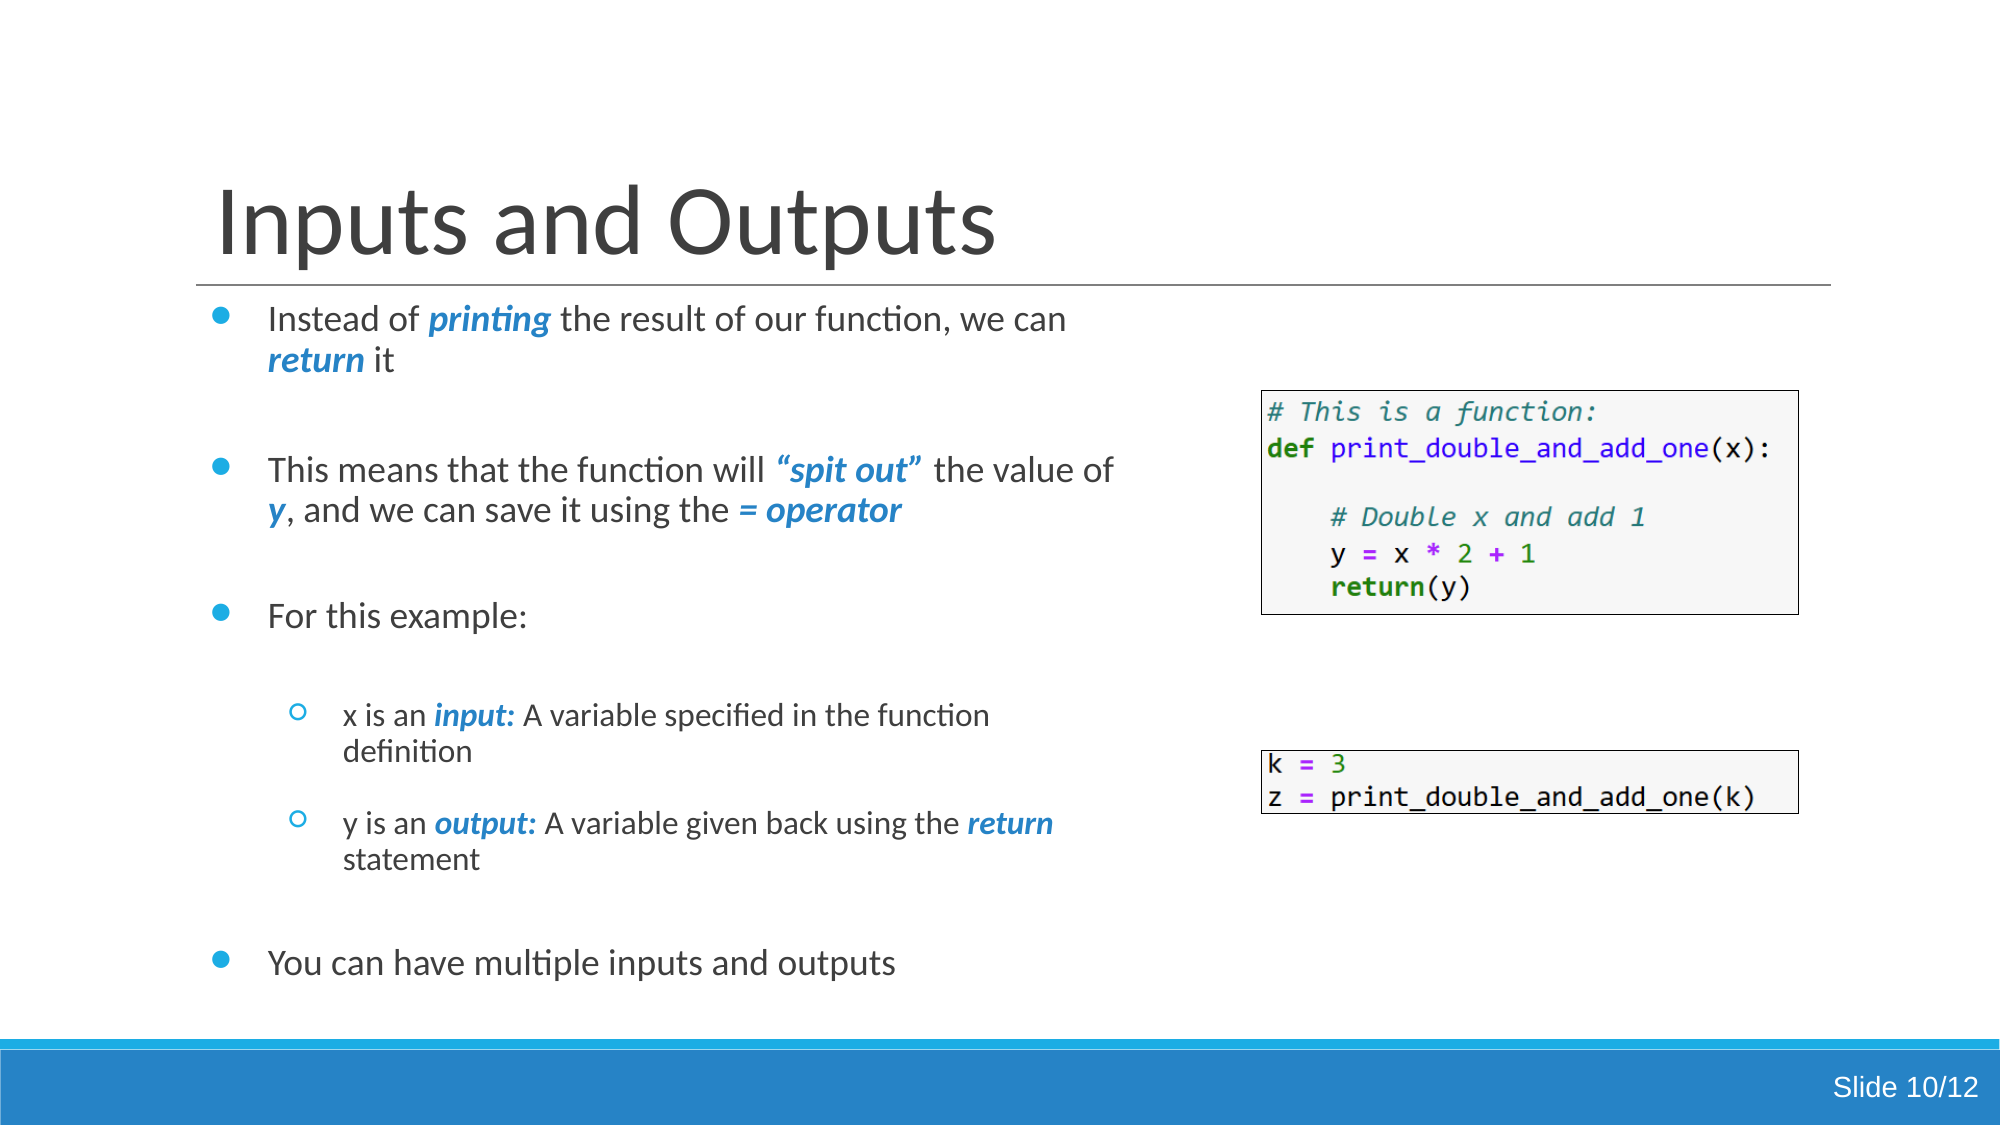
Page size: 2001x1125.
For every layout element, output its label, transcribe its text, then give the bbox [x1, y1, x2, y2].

text_box Instead of printing the result of our function, we can return it This means that the function will “spit out” the value of y, and we can save it using the = operator For this example: x is an input: A variable specified in the function definition y is an output: A variable given back using the return statement You can have multiple inputs and outputs [192, 291, 1127, 853]
title Inputs and Outputs [200, 44, 1850, 283]
text_box Slide 10/12 [1817, 1053, 2000, 1125]
picture [1261, 749, 1799, 815]
picture [1261, 390, 1799, 615]
